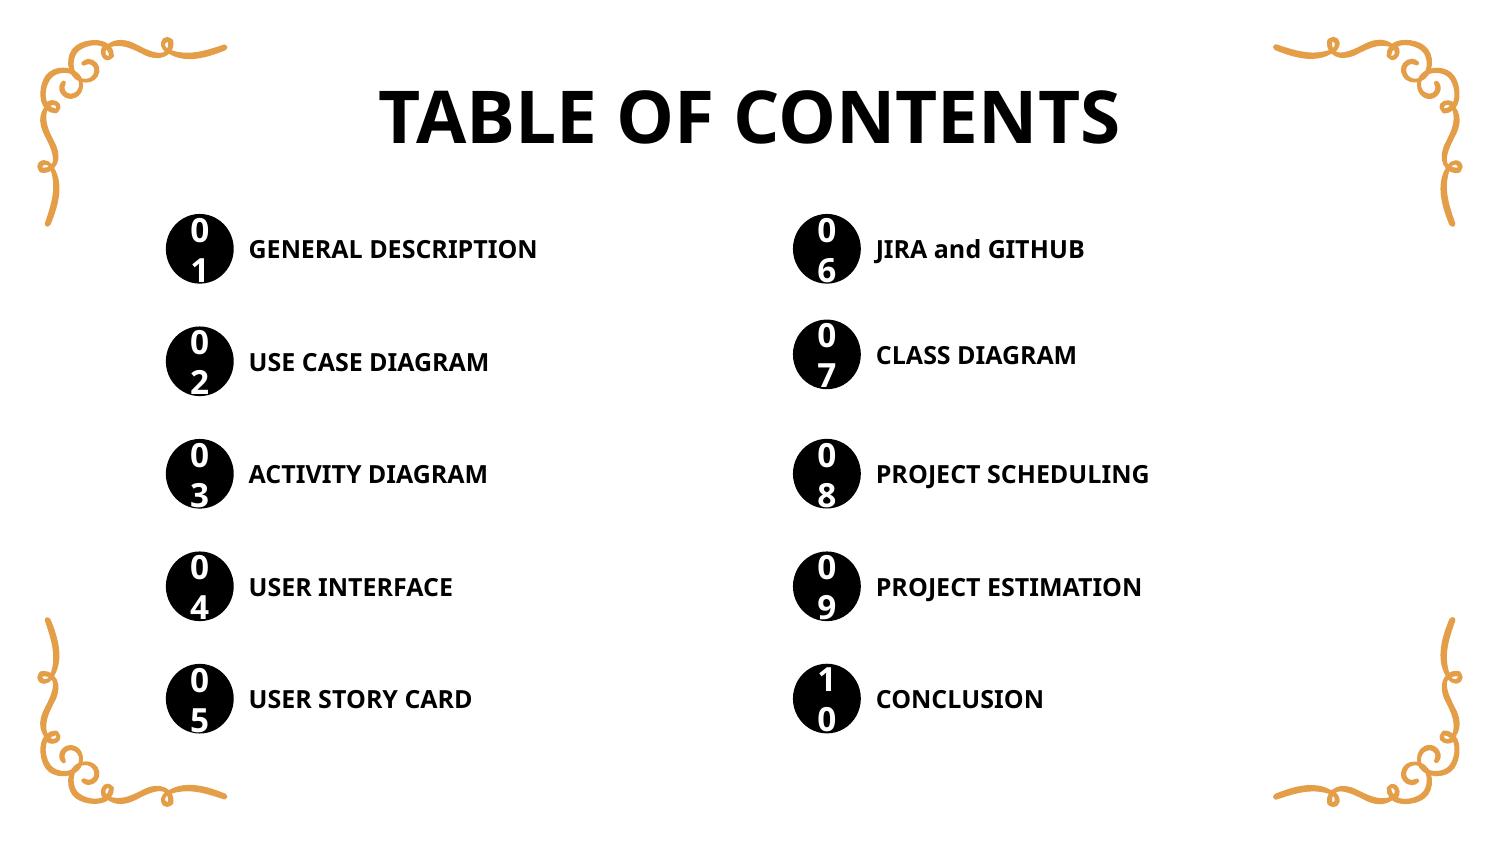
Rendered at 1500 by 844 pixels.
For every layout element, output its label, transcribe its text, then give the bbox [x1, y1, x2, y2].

text_box PROJECT SCHEDULING [861, 445, 1201, 502]
text_box [807, 319, 847, 326]
text_box CONCLUSION [861, 670, 1201, 727]
text_box [180, 326, 220, 333]
text_box 02 [165, 333, 234, 390]
text_box [180, 438, 219, 445]
text_box [807, 383, 847, 390]
text_box [180, 551, 220, 558]
text_box [179, 277, 220, 284]
text_box [807, 727, 847, 734]
text_box USER STORY CARD [234, 670, 573, 727]
text_box [807, 438, 847, 445]
text_box JIRA and GITHUB [861, 220, 1201, 277]
subtitle GENERAL DESCRIPTION [234, 220, 573, 277]
text_box 04 [165, 558, 234, 615]
text_box [807, 502, 847, 509]
text_box 03 [165, 445, 234, 502]
text_box [180, 663, 219, 670]
text_box 07 [792, 326, 861, 383]
text_box 05 [165, 670, 234, 727]
text_box USE CASE DIAGRAM [234, 333, 573, 390]
text_box 10 [792, 670, 861, 727]
text_box 09 [792, 558, 861, 615]
text_box [807, 615, 847, 622]
text_box ACTIVITY DIAGRAM [234, 445, 573, 502]
text_box CLASS DIAGRAM [861, 326, 1201, 383]
text_box [807, 663, 847, 670]
text_box [180, 727, 220, 734]
text_box [180, 213, 219, 220]
text_box [180, 615, 219, 622]
text_box PROJECT ESTIMATION [861, 558, 1201, 615]
text_box [179, 502, 220, 509]
title TABLE OF CONTENTS [114, 71, 1386, 158]
text_box USER INTERFACE [234, 558, 573, 615]
title 01 [165, 220, 234, 277]
text_box [807, 277, 847, 284]
text_box [180, 390, 219, 397]
text_box [807, 551, 847, 558]
text_box 06 [792, 220, 861, 277]
text_box [807, 213, 846, 220]
text_box 08 [792, 445, 861, 502]
